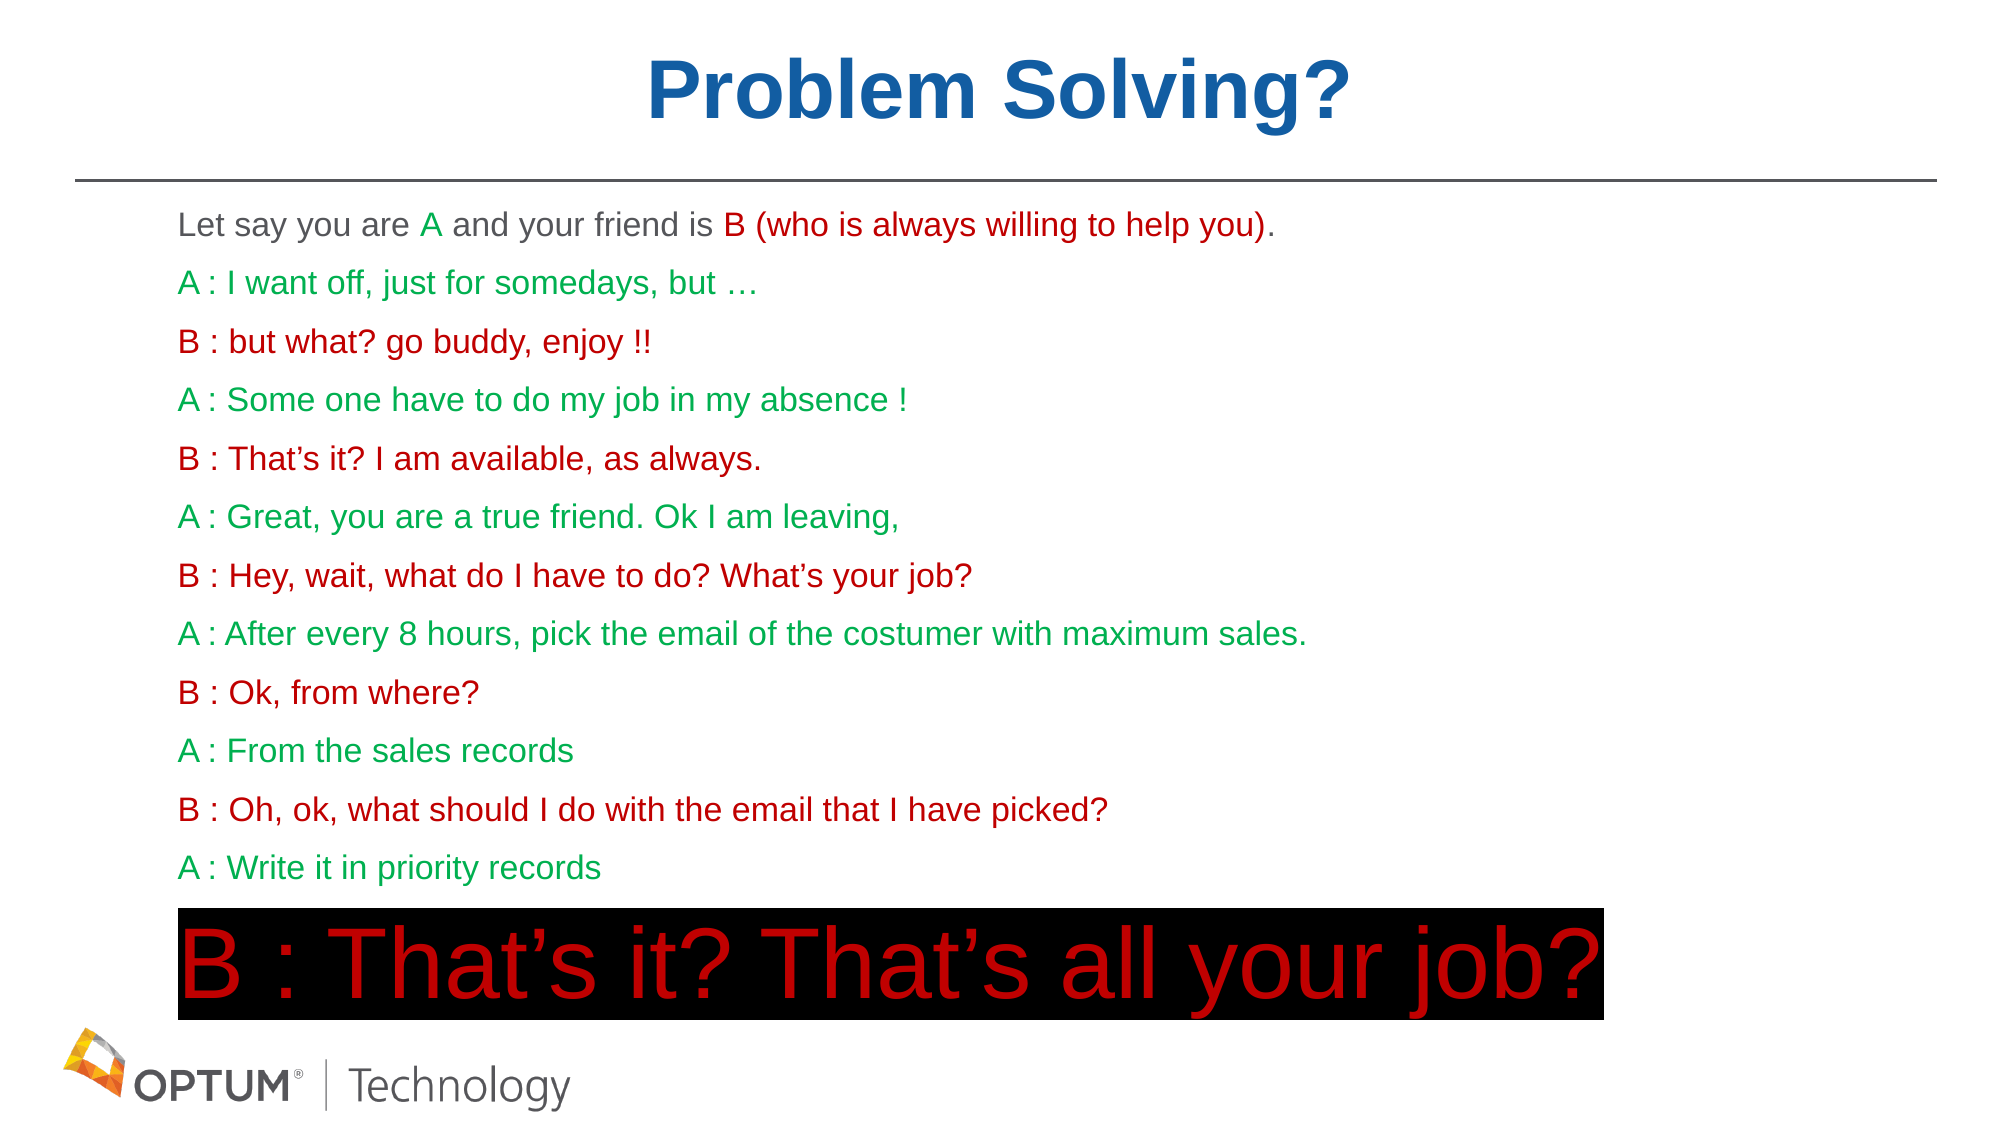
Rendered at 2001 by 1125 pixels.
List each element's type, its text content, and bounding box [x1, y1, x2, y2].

title Problem Solving? [201, 22, 1798, 137]
list Let say you are A and your friend is B (who is always willing to help you). A : I want off, just for somedays, but … B : but what? go buddy, enjoy !! A : Some one have to do my job in my absence ! B : That’s it? I am available, as always. A : Great, you are a true friend. Ok I am leaving, B : Hey, wait, what do I have to do? What’s your job? A : After every 8 hours, pick the email of the costumer with maximum sales. B : Ok, from where? A : From the sales records B : Oh, ok, what should I do with the email that I have picked? A : Write it in priority records B : That’s it? That’s all your job? [167, 205, 1913, 1023]
